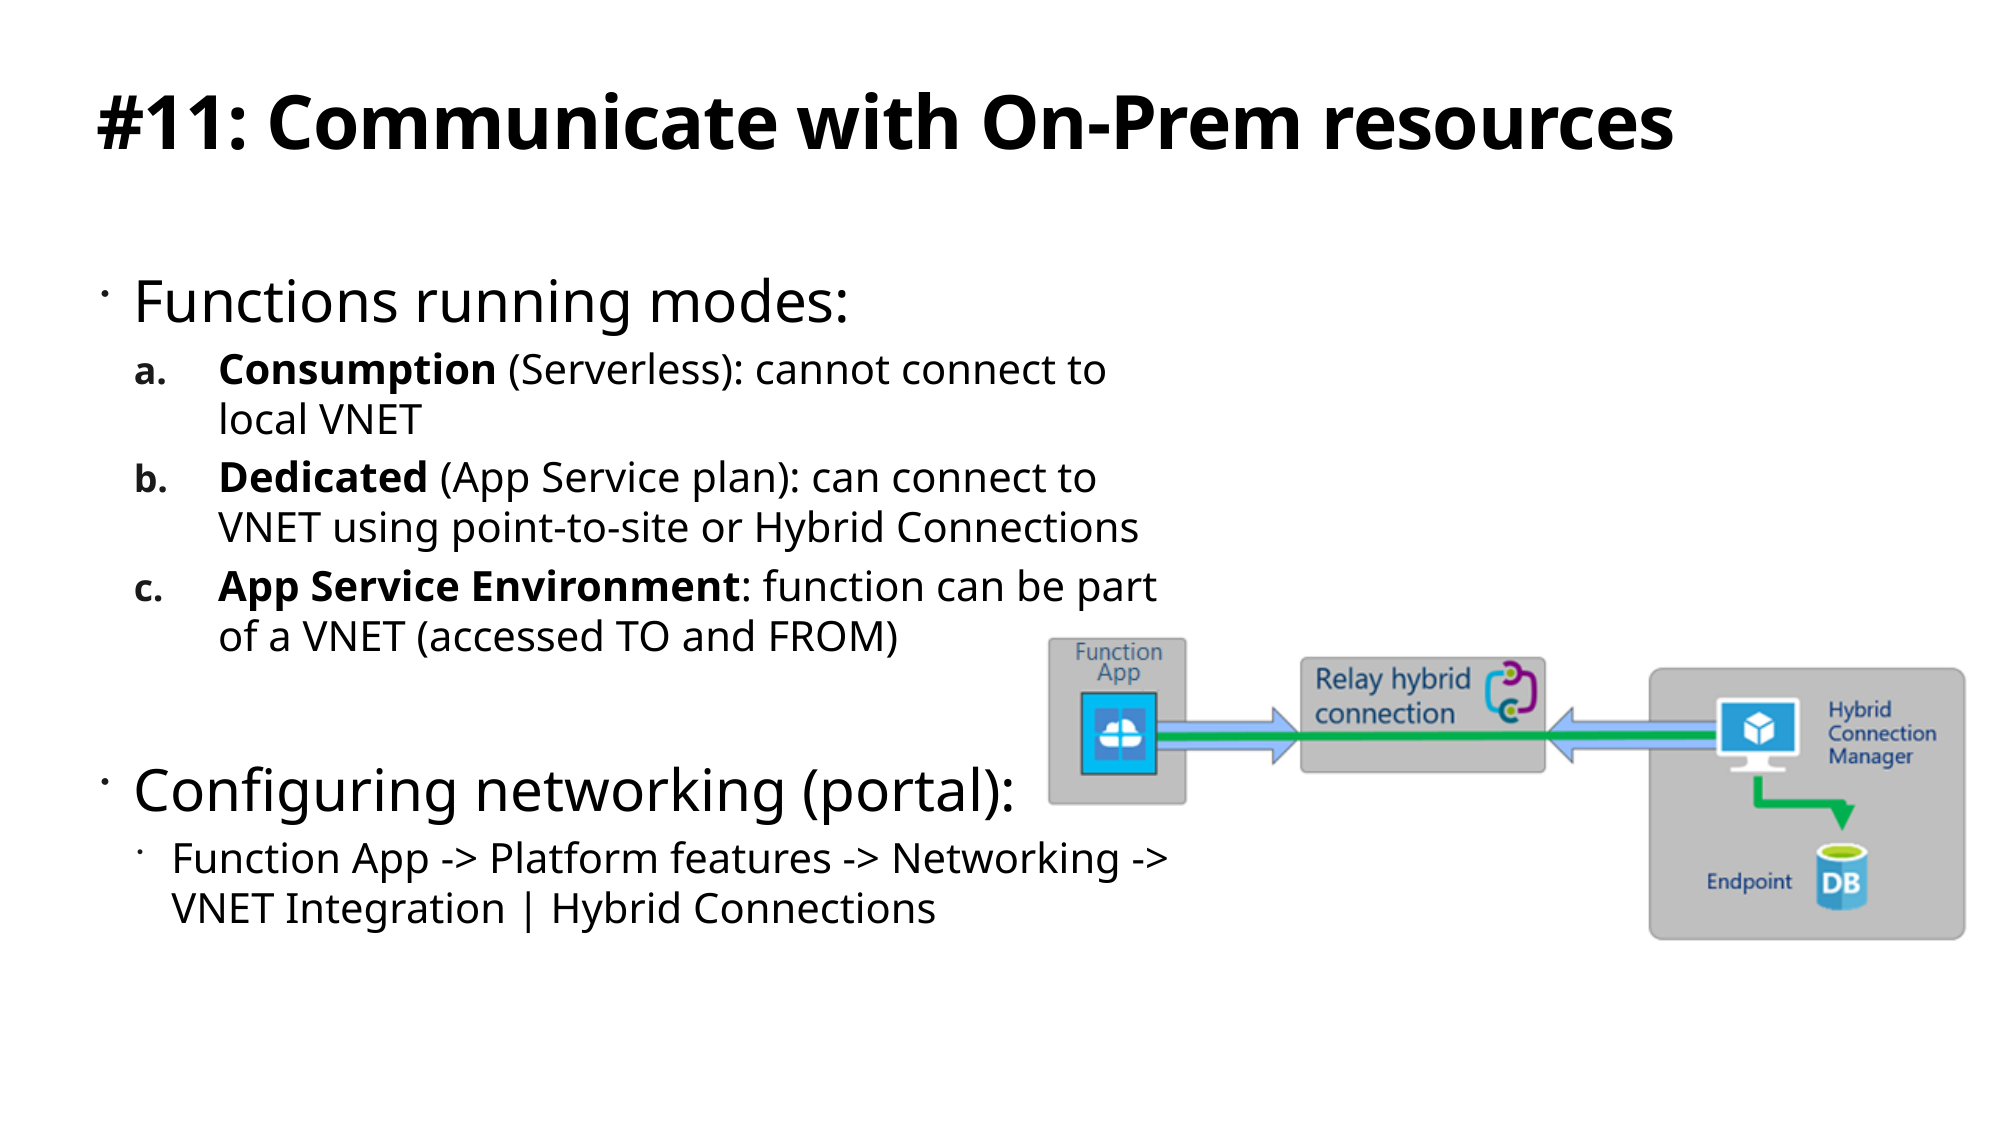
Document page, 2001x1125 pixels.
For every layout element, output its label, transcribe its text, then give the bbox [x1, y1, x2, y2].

picture [1044, 631, 1980, 950]
title #11: Communicate with On-Prem resources [96, 75, 1904, 166]
list Functions running modes: Consumption (Serverless): cannot connect to local VNET Dedicated (App Service plan): can connect to VNET using point-to-site or Hybrid Connections App Service Environment: function can be part of a VNET (accessed TO and FROM) Configuring networking (portal): Function App -> Platform features -> Networking -> VNET Integration | Hybrid Connections [96, 264, 1172, 950]
